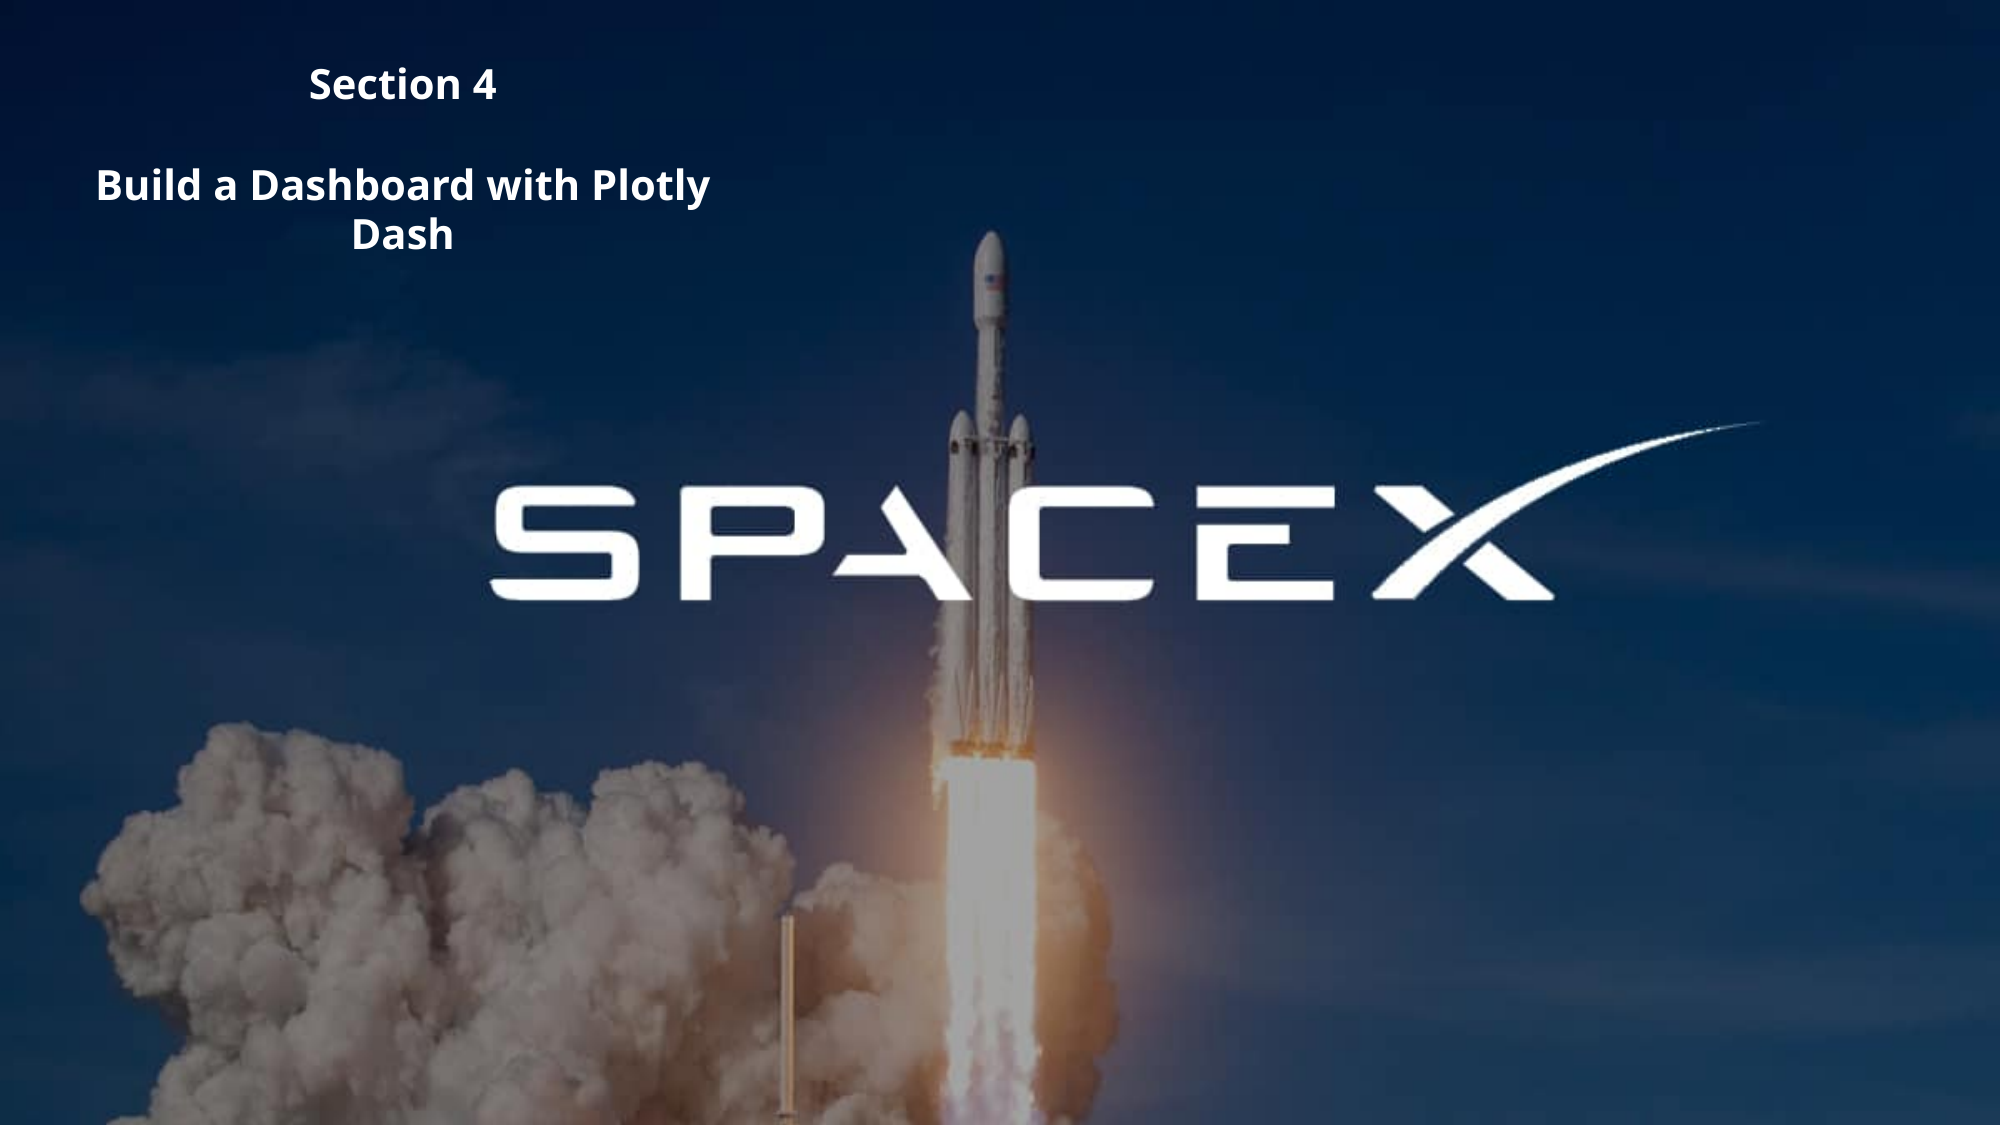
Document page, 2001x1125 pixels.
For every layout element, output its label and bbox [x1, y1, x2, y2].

list [0, 0, 2000, 1125]
